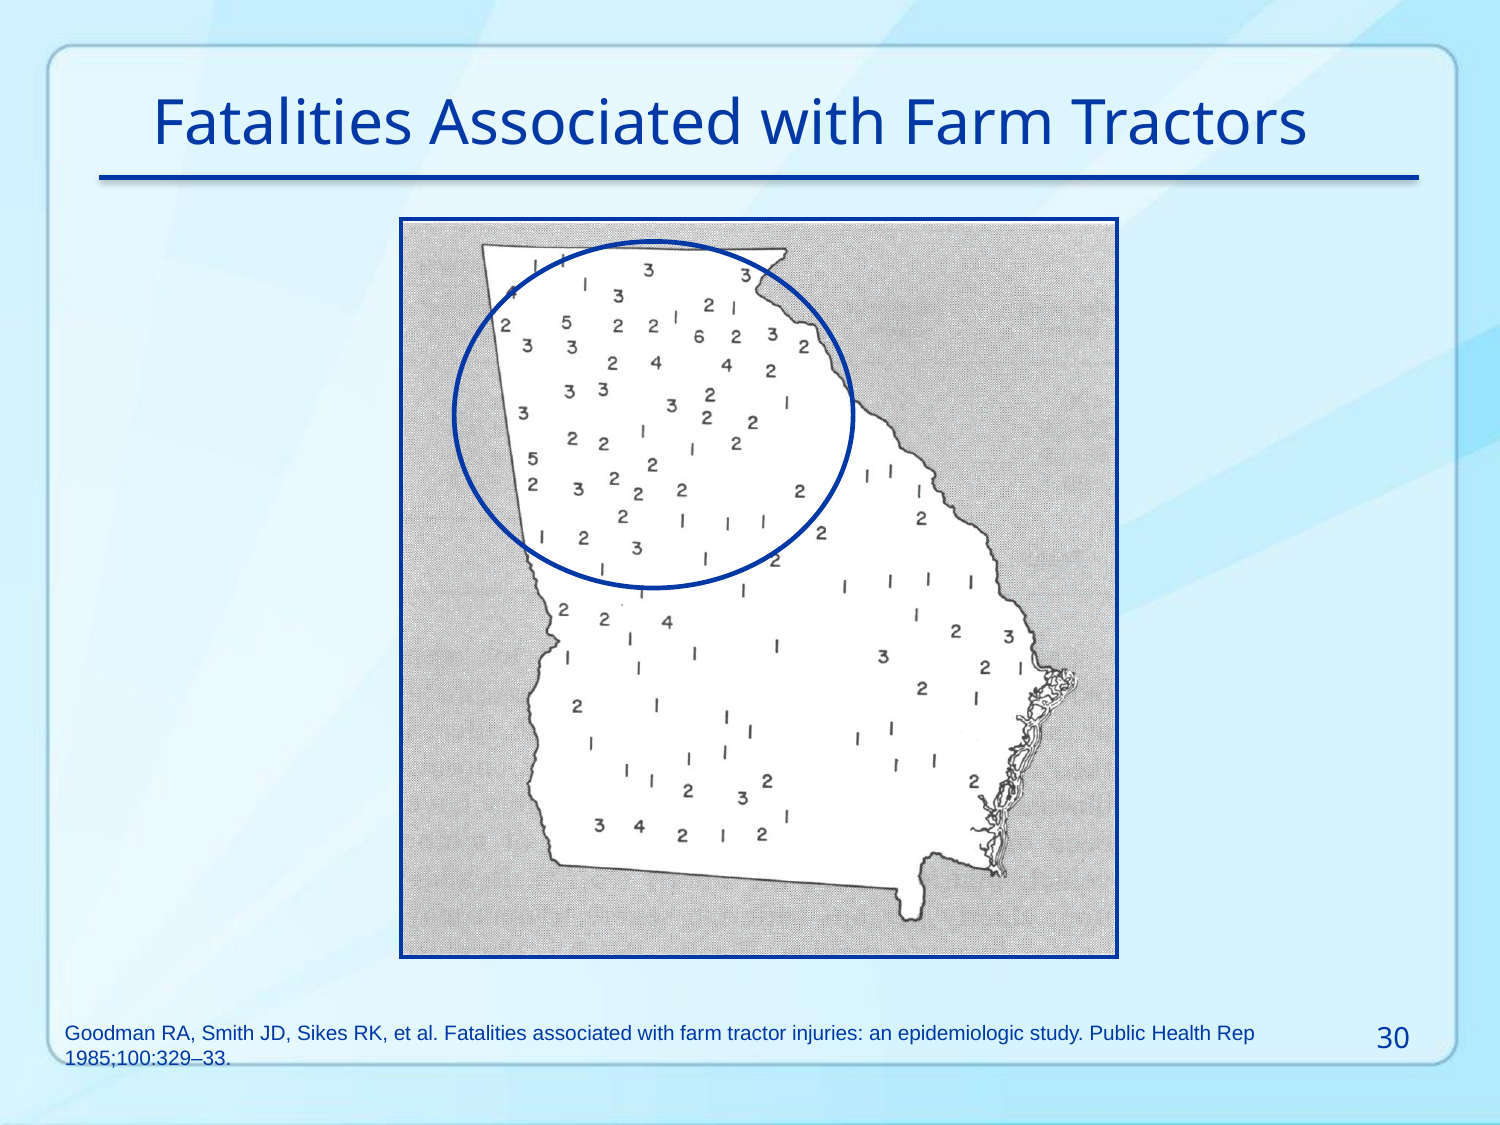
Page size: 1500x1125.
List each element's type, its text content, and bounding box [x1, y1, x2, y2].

picture [0, 0, 1500, 1125]
text_box Fatalities Associated with Farm Tractors [137, 75, 1325, 165]
text_box Goodman RA, Smith JD, Sikes RK, et al. Fatalities associated with farm tractor injuries: an epidemiologic study. Public Health Rep 1985;100:329–33. [49, 1011, 1373, 1070]
text_box 30 [1074, 1012, 1425, 1073]
